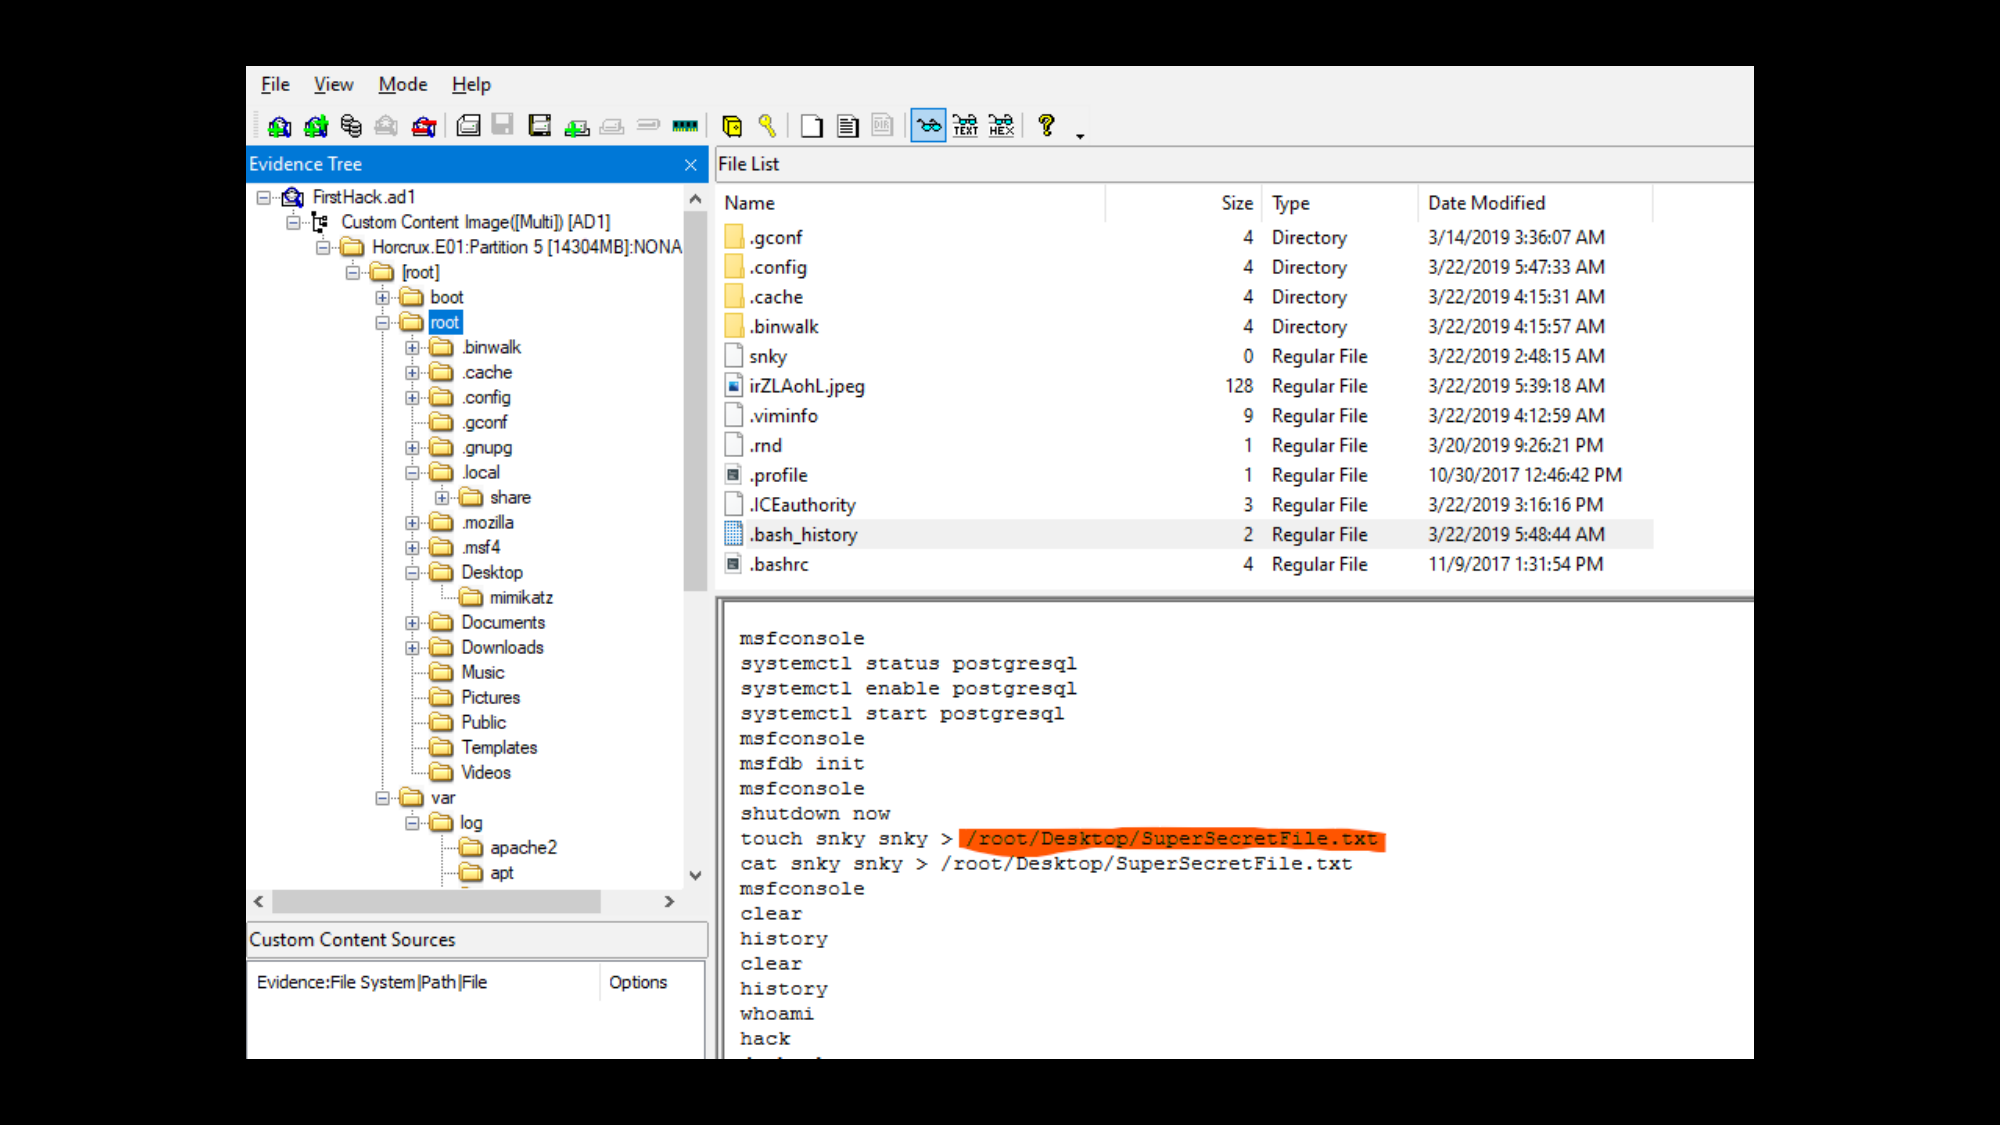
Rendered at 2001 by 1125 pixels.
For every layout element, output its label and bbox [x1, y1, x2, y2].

picture [246, 66, 1754, 1059]
